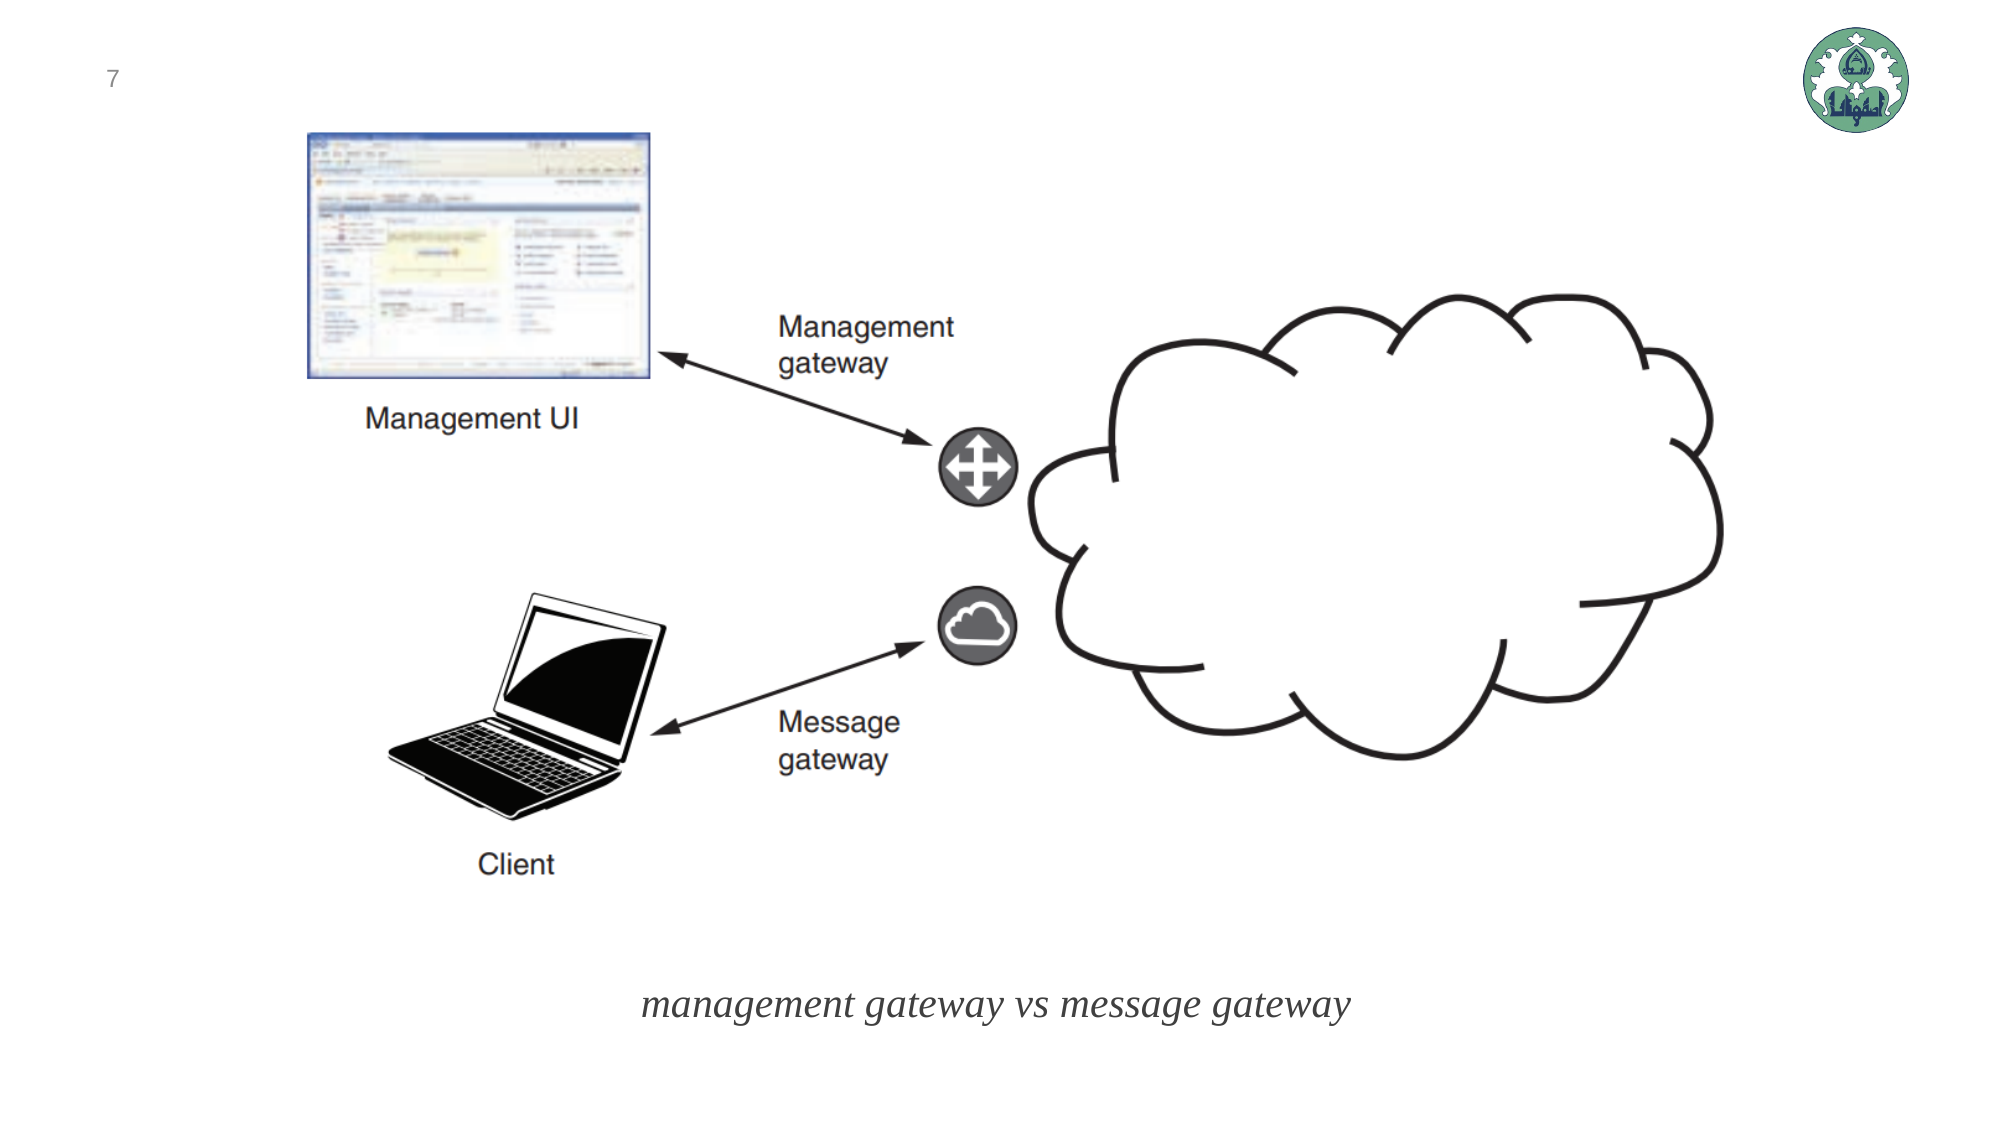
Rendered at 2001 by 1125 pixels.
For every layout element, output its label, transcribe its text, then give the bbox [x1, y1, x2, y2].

picture [270, 84, 1730, 906]
list management gateway vs message gateway [91, 932, 1902, 1077]
picture [1803, 27, 1909, 133]
slide_number 7 [91, 25, 202, 131]
